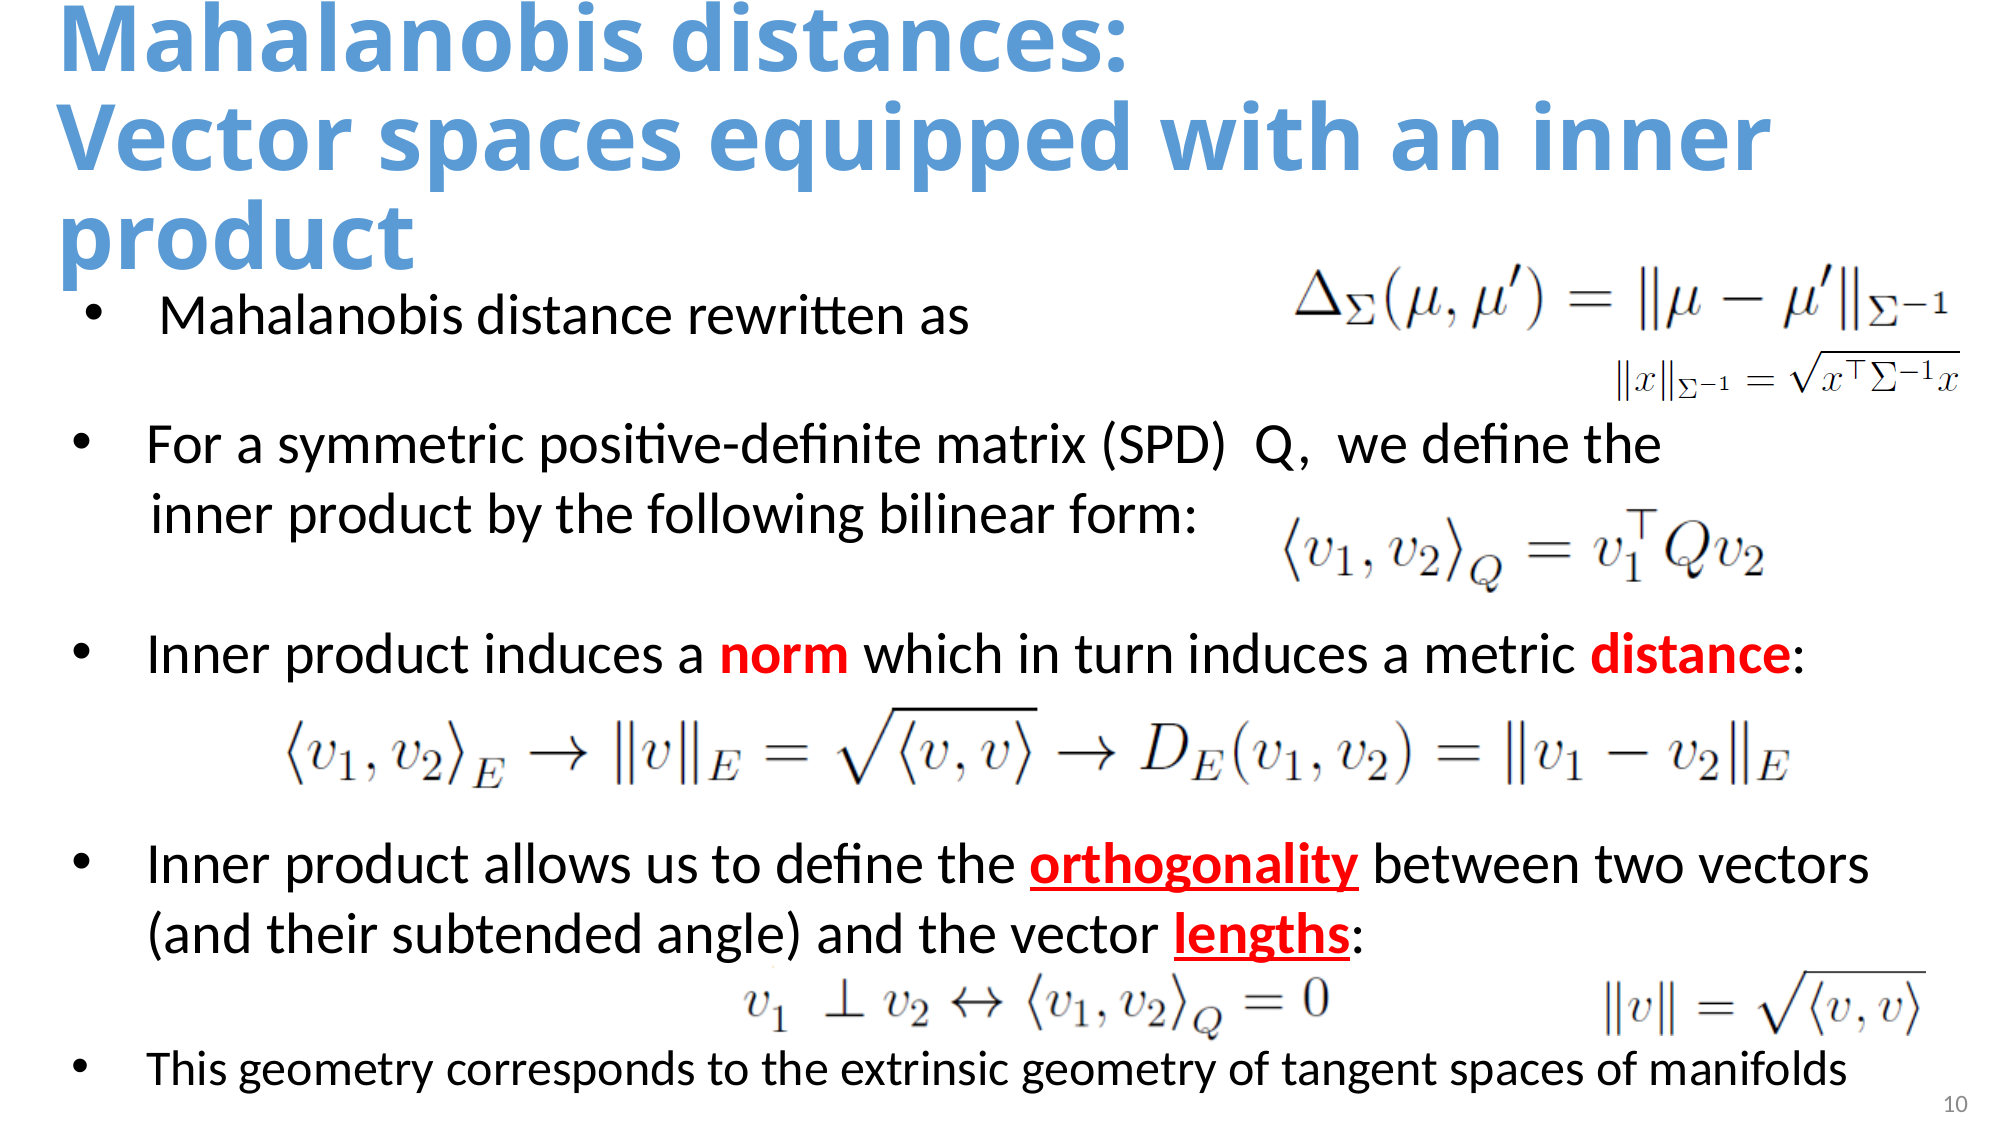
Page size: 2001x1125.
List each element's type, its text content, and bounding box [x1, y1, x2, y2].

picture [721, 946, 1373, 1065]
picture [249, 686, 1844, 818]
text_box For a symmetric positive-definite matrix (SPD) Q, we define the inner product by the following bilinear form: Inner product induces a norm which in turn induces a metric distance: Inner product allows us to define the orthogonality between two vectors (and their subtended angle) and the vector lengths: This geometry corresponds to the extrinsic geometry of tangent spaces of manifolds [56, 397, 1984, 1125]
picture [1242, 489, 1799, 615]
title Mahalanobis distances: Vector spaces equipped with an inner product [41, 32, 2000, 250]
slide_number 10 [1533, 1072, 1984, 1125]
text_box Mahalanobis distance rewritten as [68, 268, 986, 354]
picture [1604, 970, 1926, 1036]
picture [1283, 232, 1967, 412]
